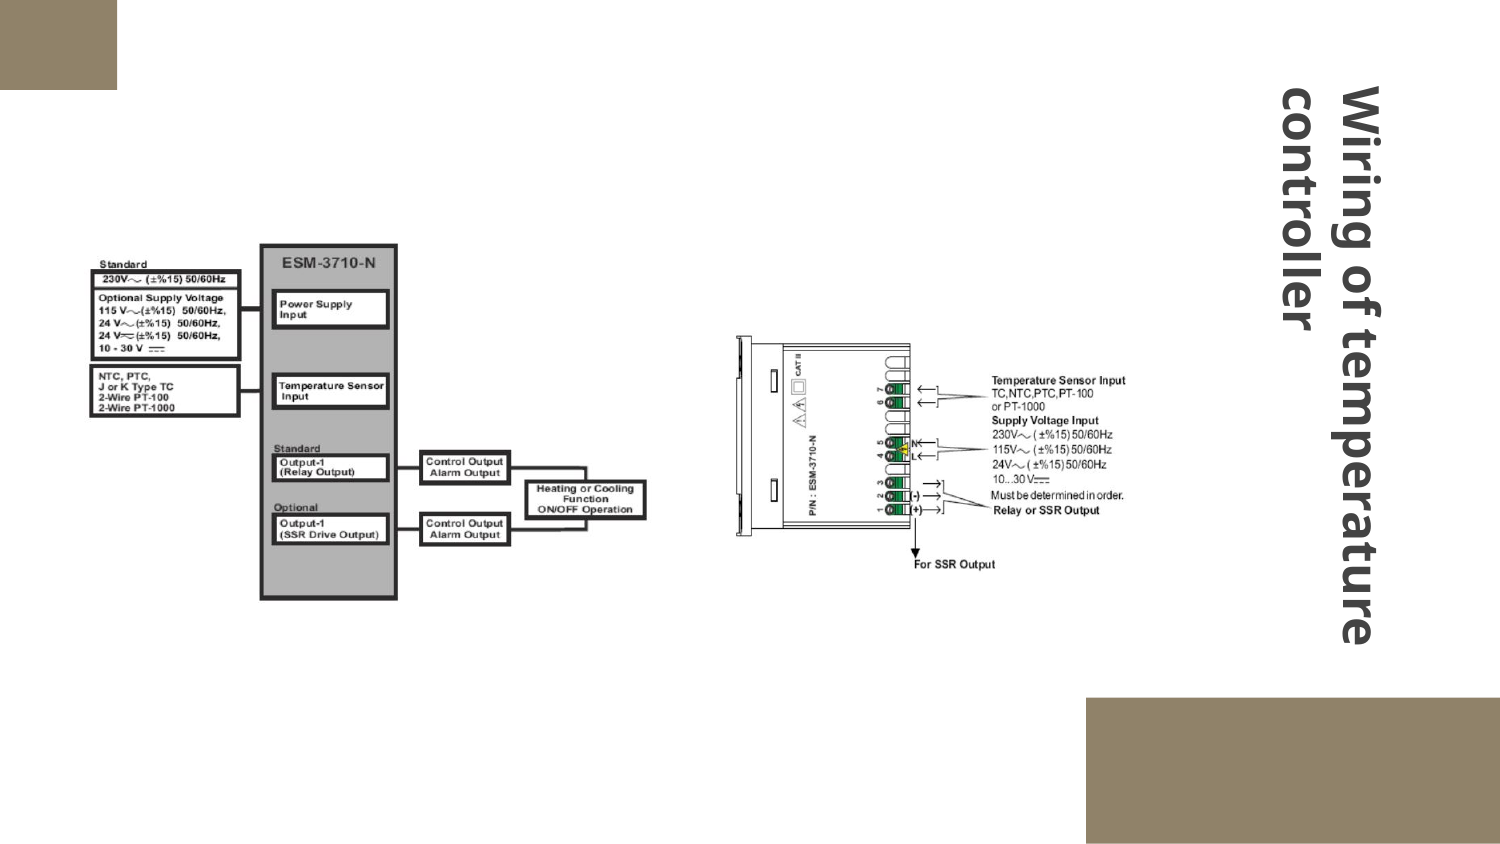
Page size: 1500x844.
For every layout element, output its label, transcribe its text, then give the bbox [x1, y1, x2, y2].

title Wiring of temperature controller [1236, 71, 1409, 677]
text_box [0, 0, 118, 90]
text_box [1086, 697, 1500, 844]
picture [71, 228, 664, 616]
picture [674, 324, 1151, 574]
